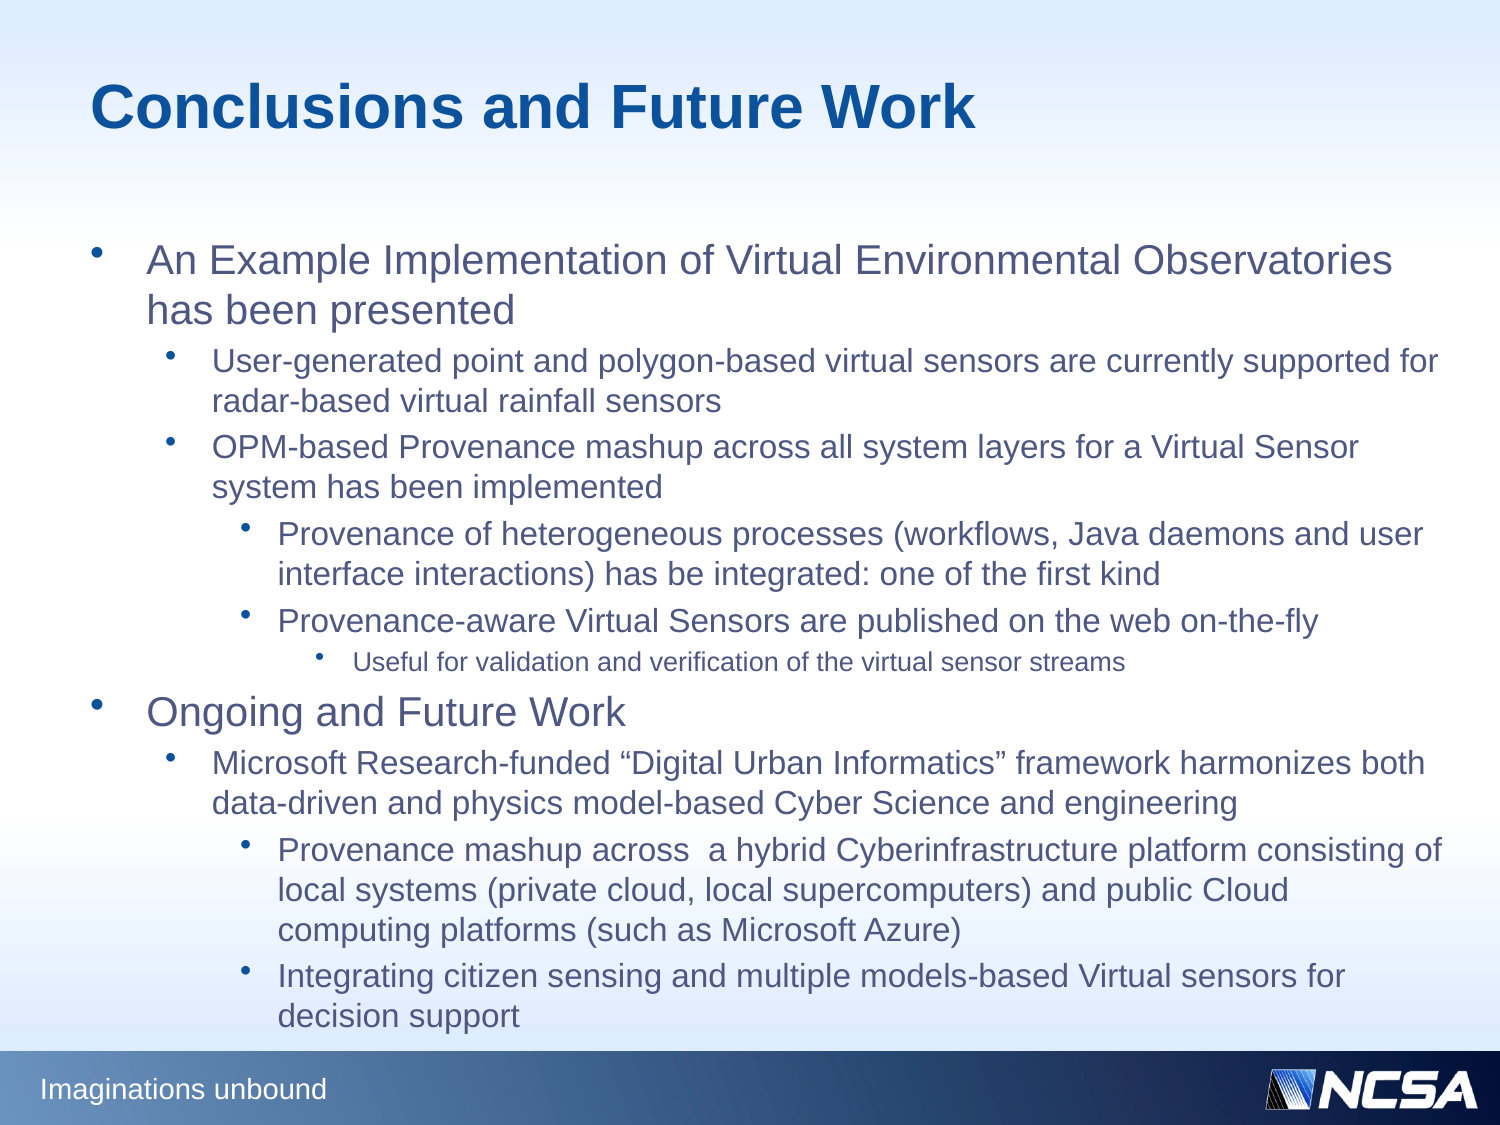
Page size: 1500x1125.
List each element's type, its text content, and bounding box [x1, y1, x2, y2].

title Conclusions and Future Work [74, 44, 1426, 163]
list An Example Implementation of Virtual Environmental Observatories has been presented User-generated point and polygon-based virtual sensors are currently supported for radar-based virtual rainfall sensors OPM-based Provenance mashup across all system layers for a Virtual Sensor system has been implemented Provenance of heterogeneous processes (workflows, Java daemons and user interface interactions) has be integrated: one of the first kind Provenance-aware Virtual Sensors are published on the web on-the-fly Useful for validation and verification of the virtual sensor streams Ongoing and Future Work Microsoft Research-funded “Digital Urban Informatics” framework harmonizes both data-driven and physics model-based Cyber Science and engineering Provenance mashup across a hybrid Cyberinfrastructure platform consisting of local systems (private cloud, local supercomputers) and public Cloud computing platforms (such as Microsoft Azure) Integrating citizen sensing and multiple models-based Virtual sensors for decision support [74, 224, 1463, 1001]
footer Imaginations unbound [24, 1062, 913, 1103]
picture [0, 0, 1500, 272]
picture [0, 787, 1500, 1125]
